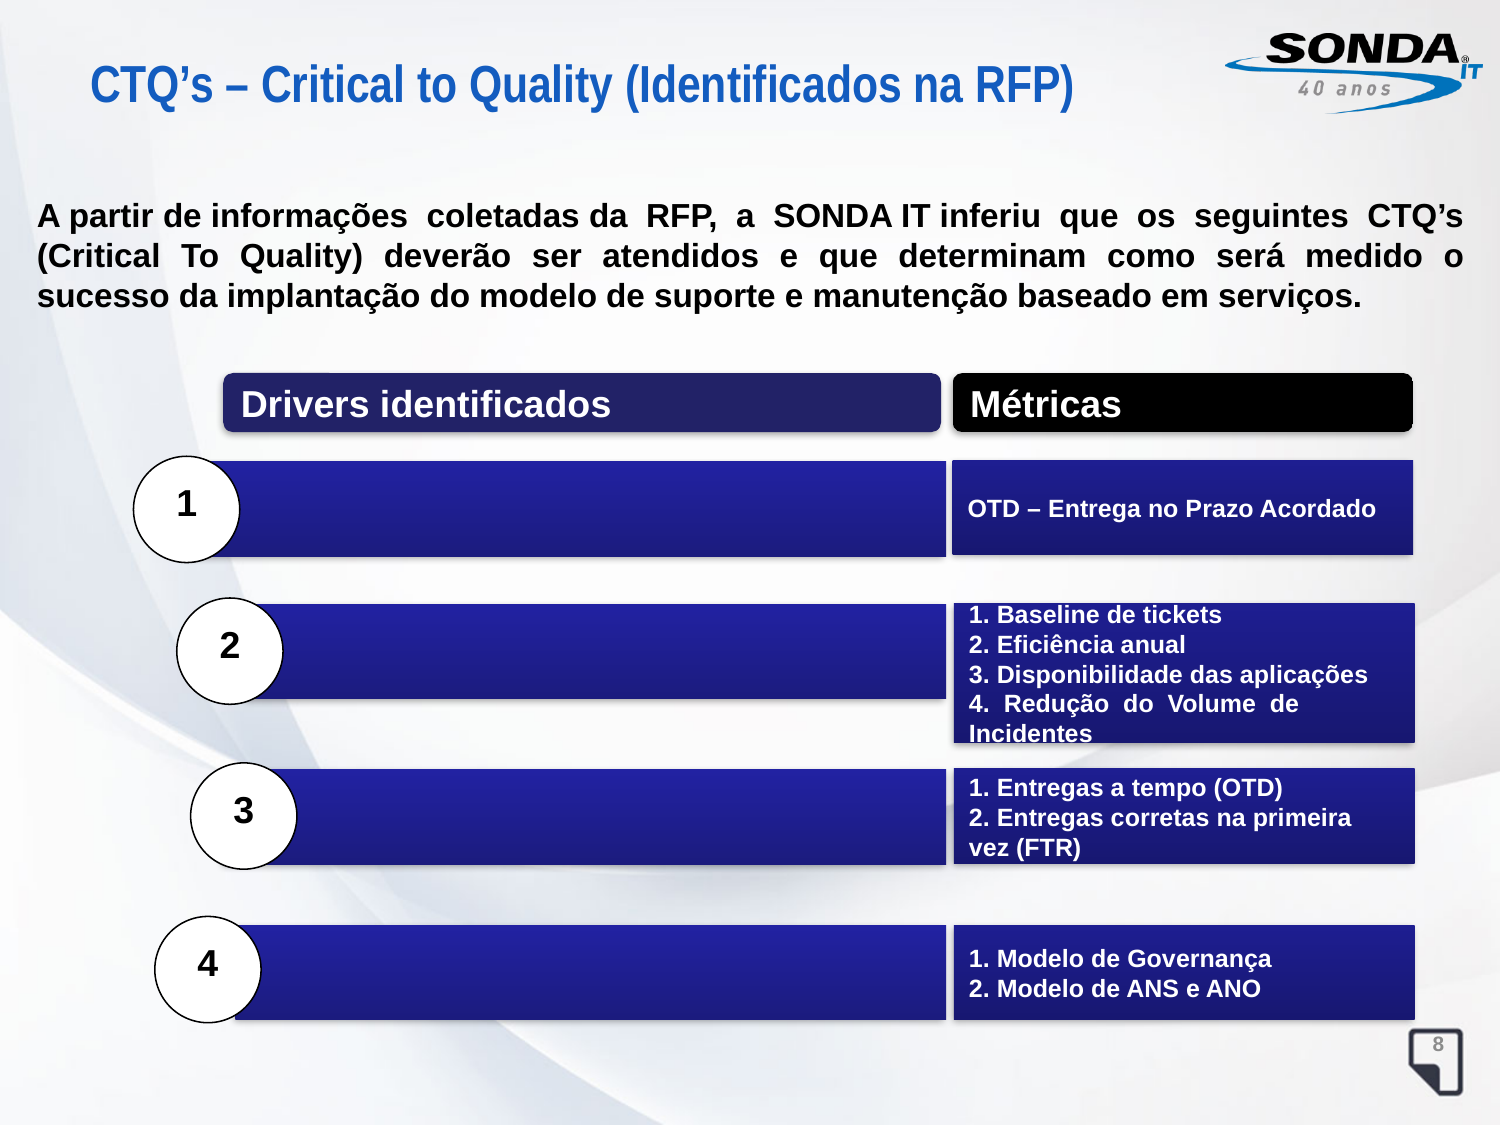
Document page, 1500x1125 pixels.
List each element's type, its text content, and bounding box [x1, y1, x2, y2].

text_box [257, 604, 947, 699]
text_box [235, 925, 947, 1020]
text_box [269, 769, 947, 865]
text_box Métricas [952, 372, 1414, 433]
text_box 2 [175, 597, 284, 706]
text_box Drivers identificados [223, 372, 942, 433]
slide_number 8 [1108, 1023, 1459, 1084]
text_box 1. Modelo de Governança 2. Modelo de ANS e ANO [953, 925, 1415, 1020]
list A partir de informações coletadas da RFP, a SONDA IT inferiu que os seguintes CTQ’s (Critical To Quality) deverão ser atendidos e que determinam como será medido o sucesso da implantação do modelo de suporte e manutenção baseado em serviços. [22, 186, 1481, 331]
picture [0, 0, 1500, 1125]
title CTQ’s – Critical to Quality (Identificados na RFP) [75, 45, 1425, 119]
text_box 1 [132, 455, 241, 564]
text_box OTD – Entrega no Prazo Acordado [952, 460, 1414, 555]
text_box [213, 461, 947, 557]
text_box 1. Entregas a tempo (OTD) 2. Entregas corretas na primeira vez (FTR) [953, 768, 1415, 864]
text_box 4 [154, 915, 262, 1024]
text_box 3 [189, 762, 298, 870]
text_box 1. Baseline de tickets 2. Eficiência anual 3. Disponibilidade das aplicações 4. Redução do Volume de Incidentes [953, 603, 1415, 743]
